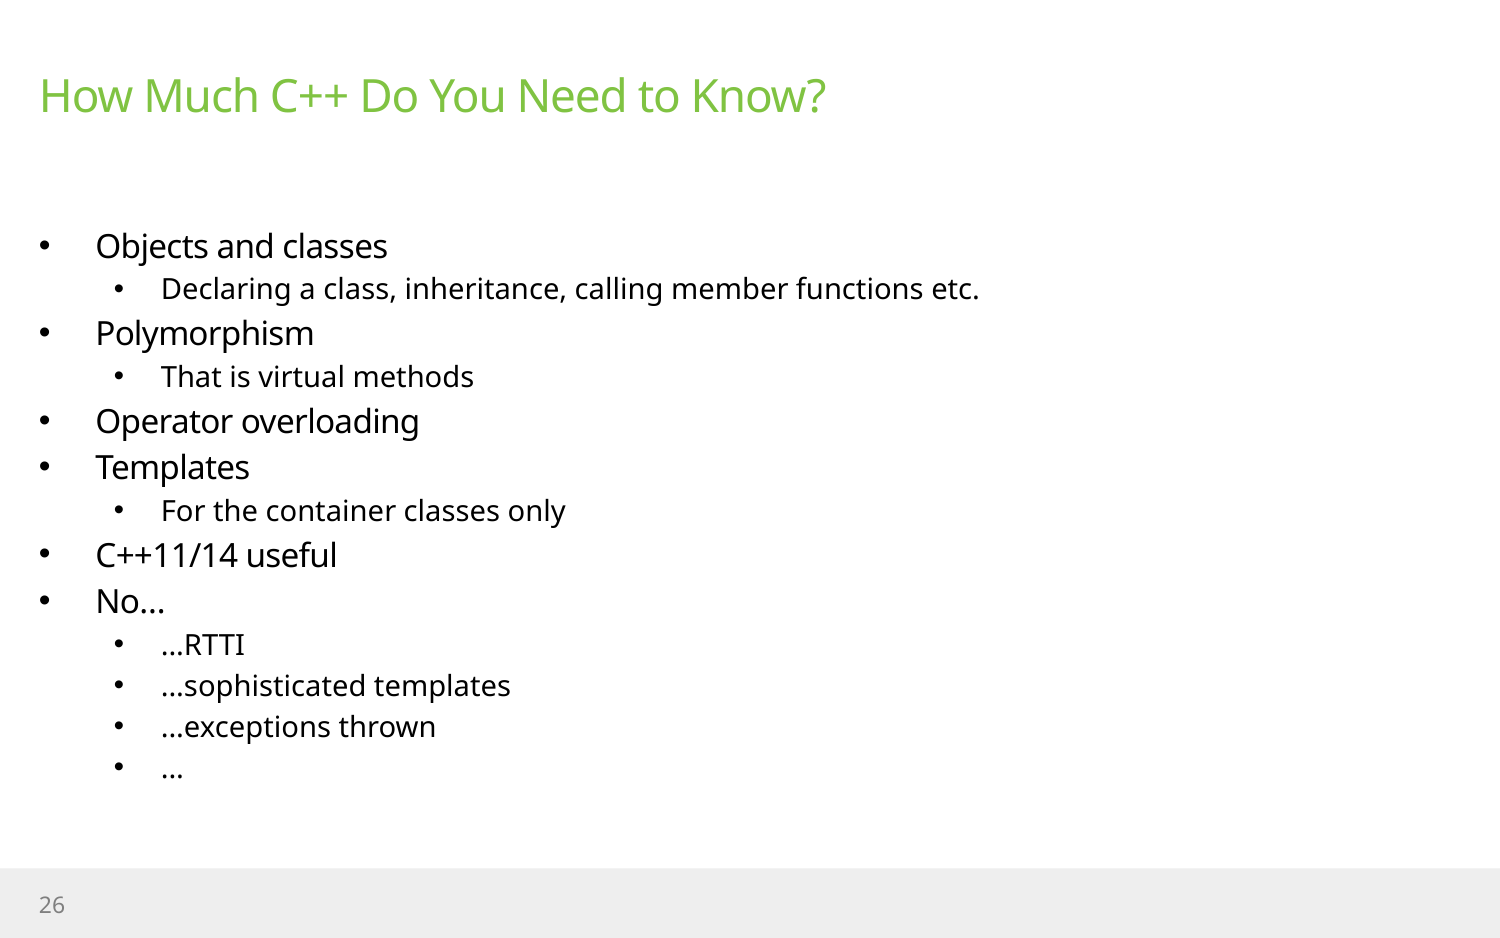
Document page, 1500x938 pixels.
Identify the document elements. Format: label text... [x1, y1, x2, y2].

title How Much C++ Do You Need to Know? [39, 66, 1052, 195]
slide_number 26 [39, 892, 410, 921]
list Objects and classes Declaring a class, inheritance, calling member functions etc. Polymorphism That is virtual methods Operator overloading Templates For the container classes only C++11/14 useful No… ...RTTI ...sophisticated templates ...exceptions thrown ... [39, 224, 1471, 846]
